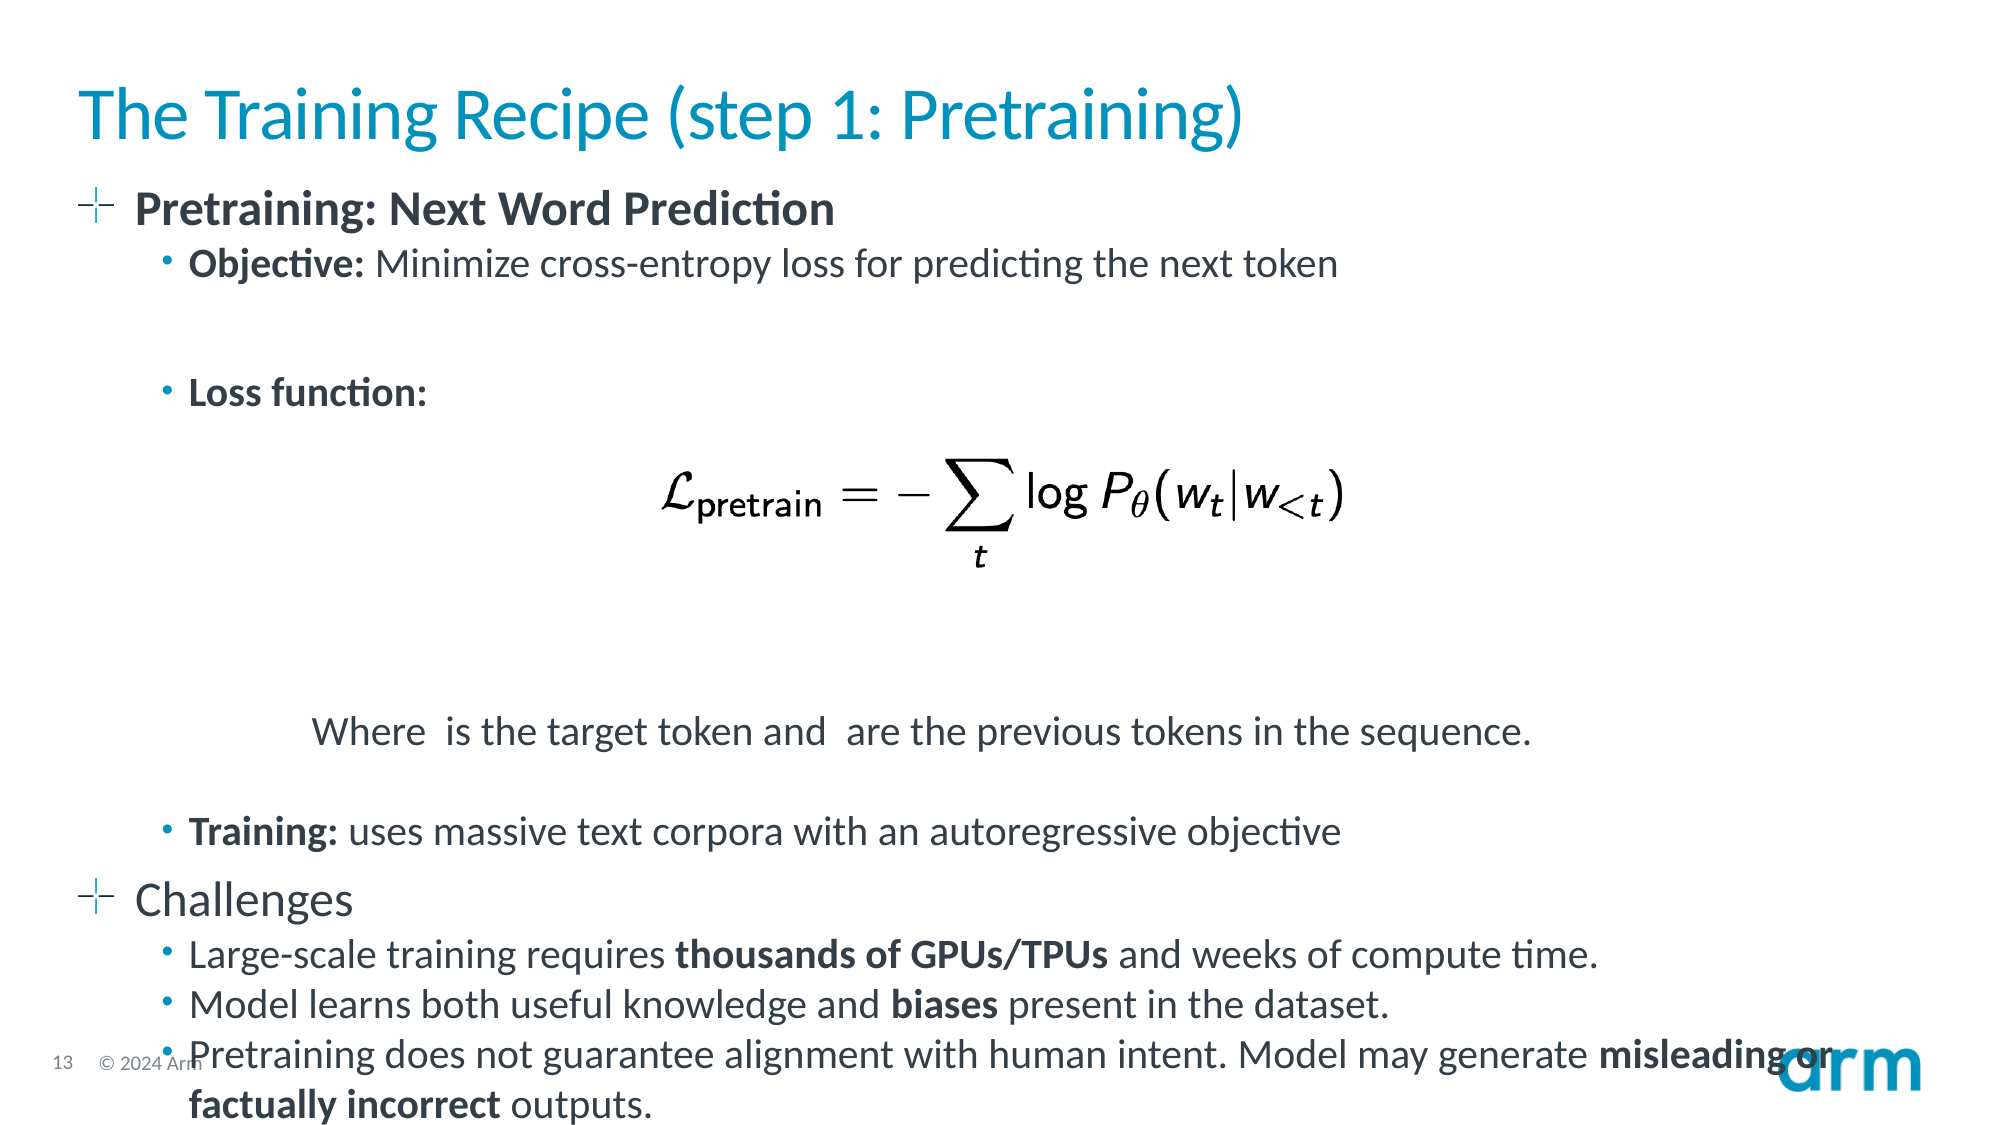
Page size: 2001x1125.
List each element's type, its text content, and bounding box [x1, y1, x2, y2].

picture [78, 878, 114, 914]
title The Training Recipe (step 1: Pretraining) [78, 78, 1922, 186]
picture [1788, 1058, 1811, 1083]
picture [1777, 1047, 1805, 1054]
picture [1777, 1047, 1922, 1093]
picture [626, 413, 1374, 595]
picture [78, 187, 114, 223]
picture [1802, 1058, 1809, 1064]
